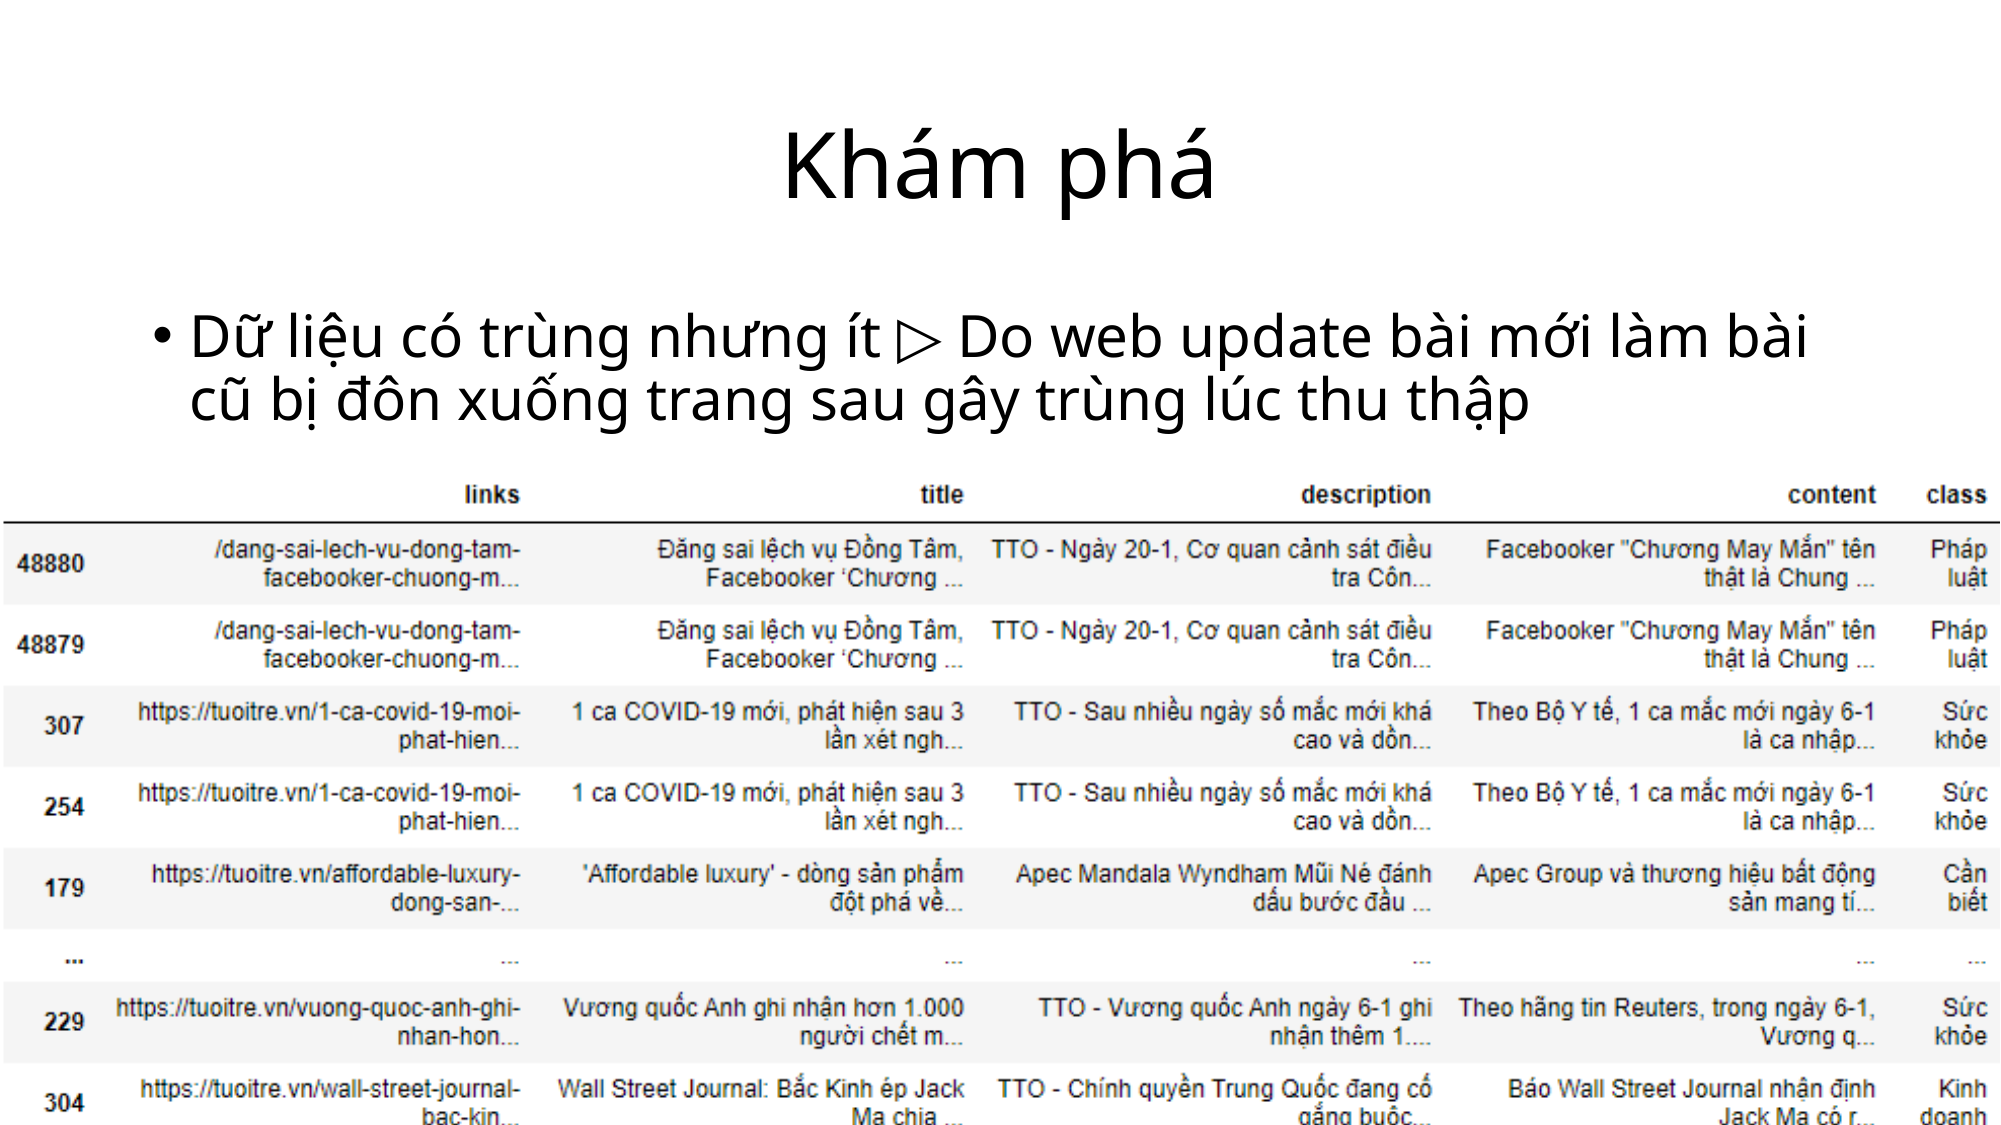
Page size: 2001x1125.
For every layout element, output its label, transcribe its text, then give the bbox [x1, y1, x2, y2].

title Khám phá [137, 59, 1863, 278]
picture [0, 453, 2000, 1125]
list Dữ liệu có trùng nhưng ít ▷ Do web update bài mới làm bài cũ bị đôn xuống trang sau gây trùng lúc thu thập [137, 299, 1863, 453]
